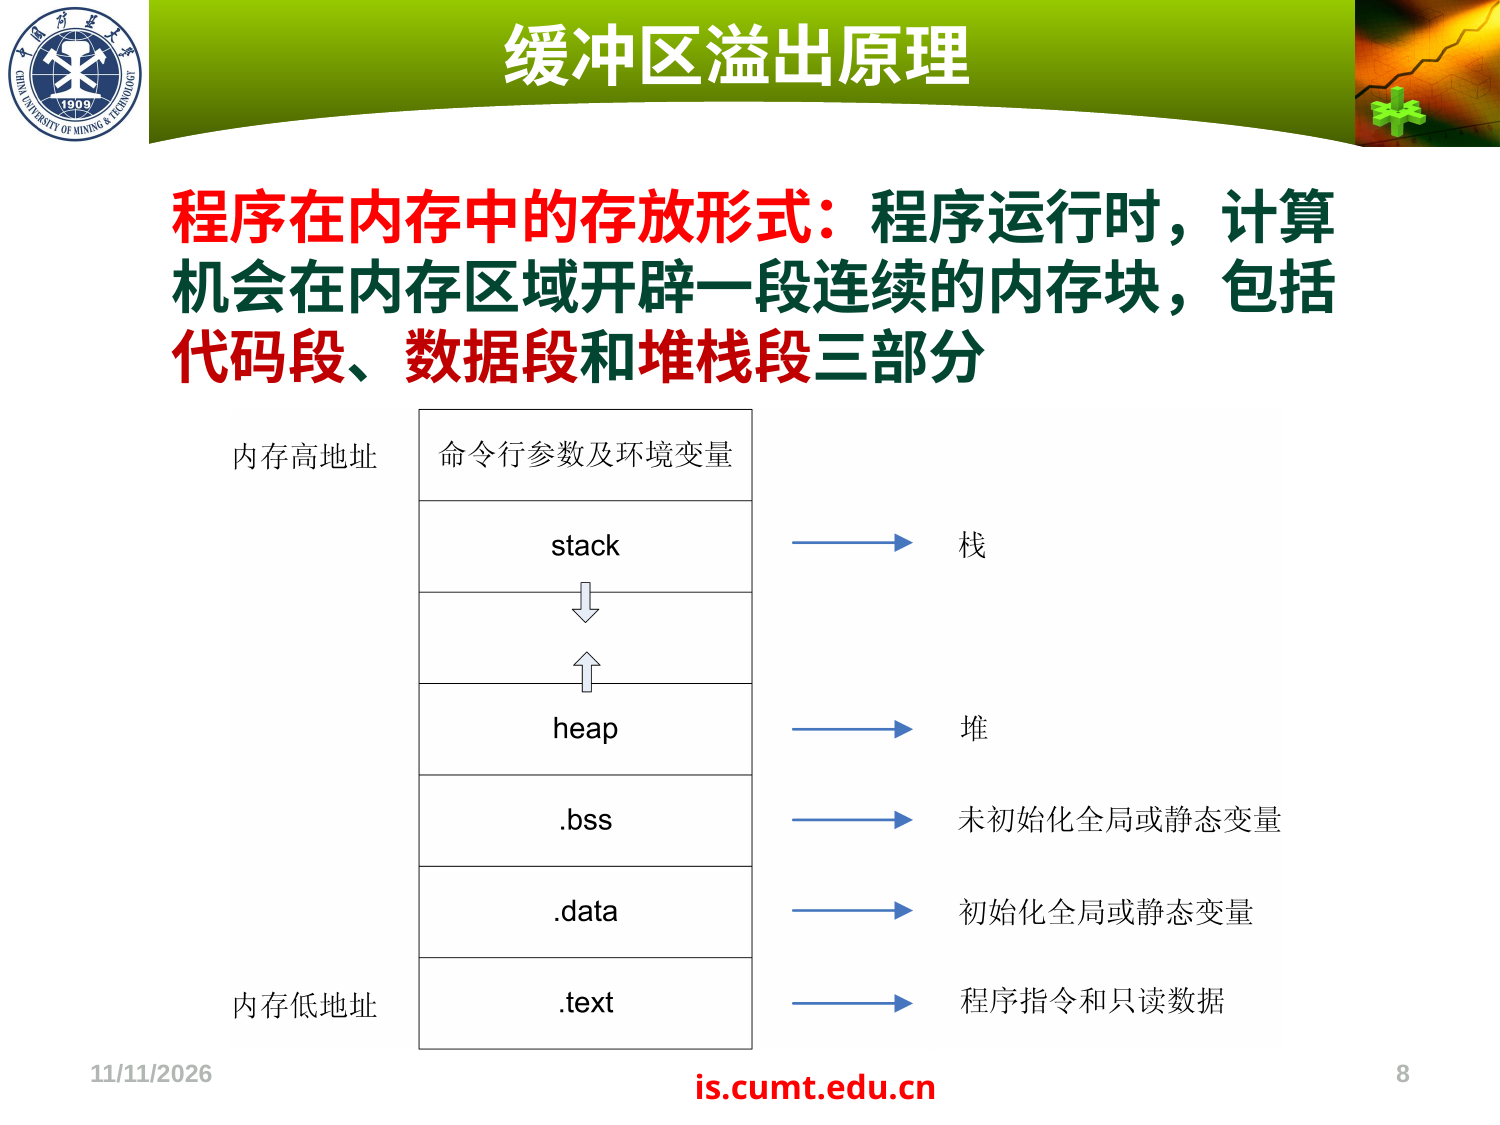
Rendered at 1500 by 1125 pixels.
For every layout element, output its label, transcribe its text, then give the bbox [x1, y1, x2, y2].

text_box 程序在内存中的存放形式：程序运行时，计算 机会在内存区域开辟一段连续的内存块，包括 代码段、数据段和堆栈段三部分 [156, 172, 1352, 398]
slide_number 8 [1074, 1042, 1425, 1103]
picture [1355, 0, 1500, 147]
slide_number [75, 1042, 425, 1103]
picture [0, 0, 149, 149]
footer is.cumt.edu.cn [584, 1058, 1048, 1114]
picture [229, 408, 1282, 1050]
title 缓冲区溢出原理 [50, 7, 1425, 100]
